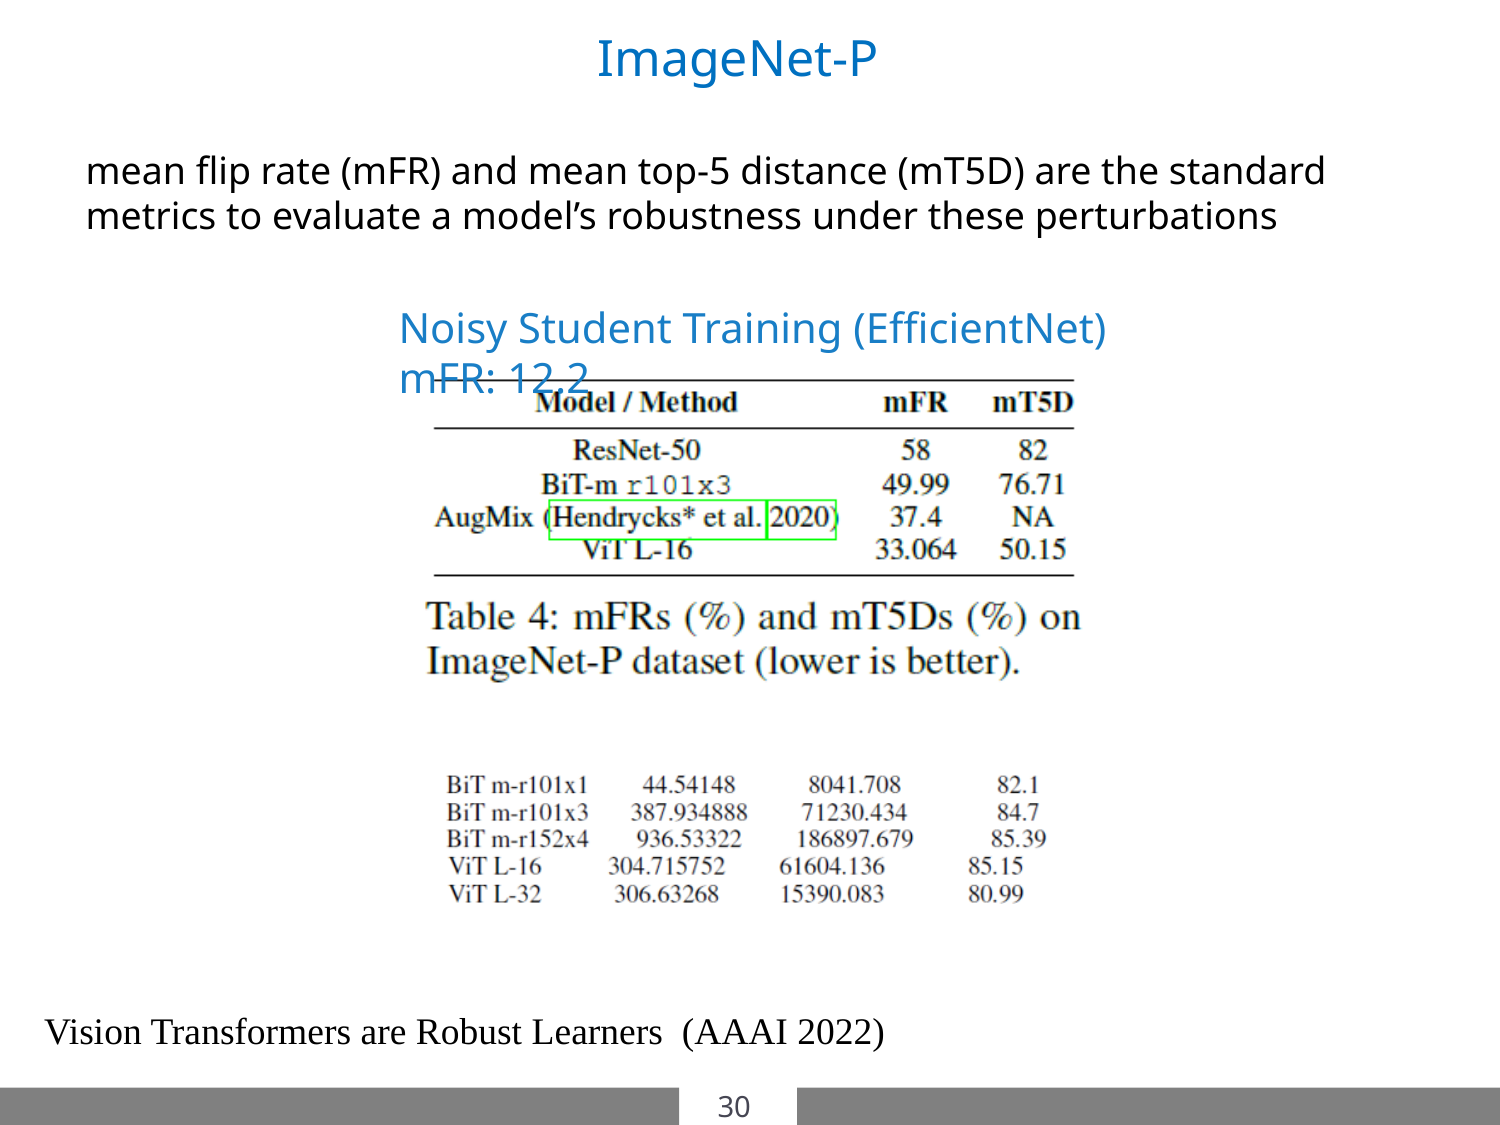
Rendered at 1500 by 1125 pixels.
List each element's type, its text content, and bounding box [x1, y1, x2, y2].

picture [418, 373, 1129, 693]
text_box Noisy Student Training (EfficientNet) mFR: 12.2 [383, 294, 1211, 409]
text_box Vision Transformers are Robust Learners (AAAI 2022) [29, 999, 1202, 1060]
title ImageNet-P [63, 0, 1414, 94]
text_box mean flip rate (mFR) and mean top-5 distance (mT5D) are the standard metrics to evaluate a model’s robustness under these perturbations [70, 139, 1406, 245]
picture [418, 766, 1090, 909]
